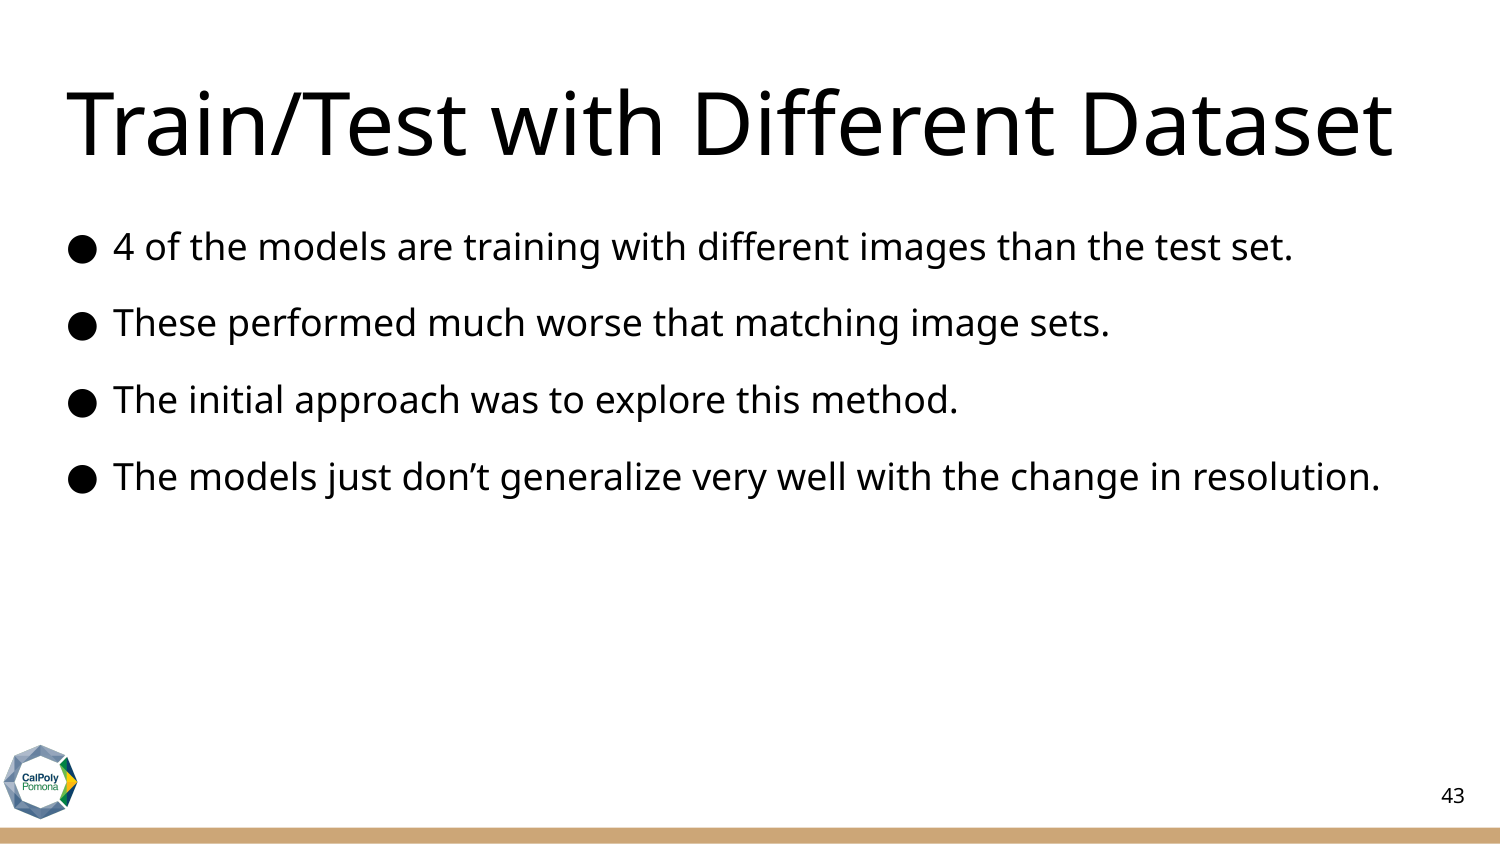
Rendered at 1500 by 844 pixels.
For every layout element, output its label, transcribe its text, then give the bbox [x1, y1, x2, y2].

list 4 of the models are training with different images than the test set. These performed much worse that matching image sets. The initial approach was to explore this method. The models just don’t generalize very well with the change in resolution. [51, 200, 1449, 752]
picture [0, 742, 111, 822]
slide_number 43 [1389, 764, 1480, 830]
title Train/Test with Different Dataset [51, 51, 1449, 189]
